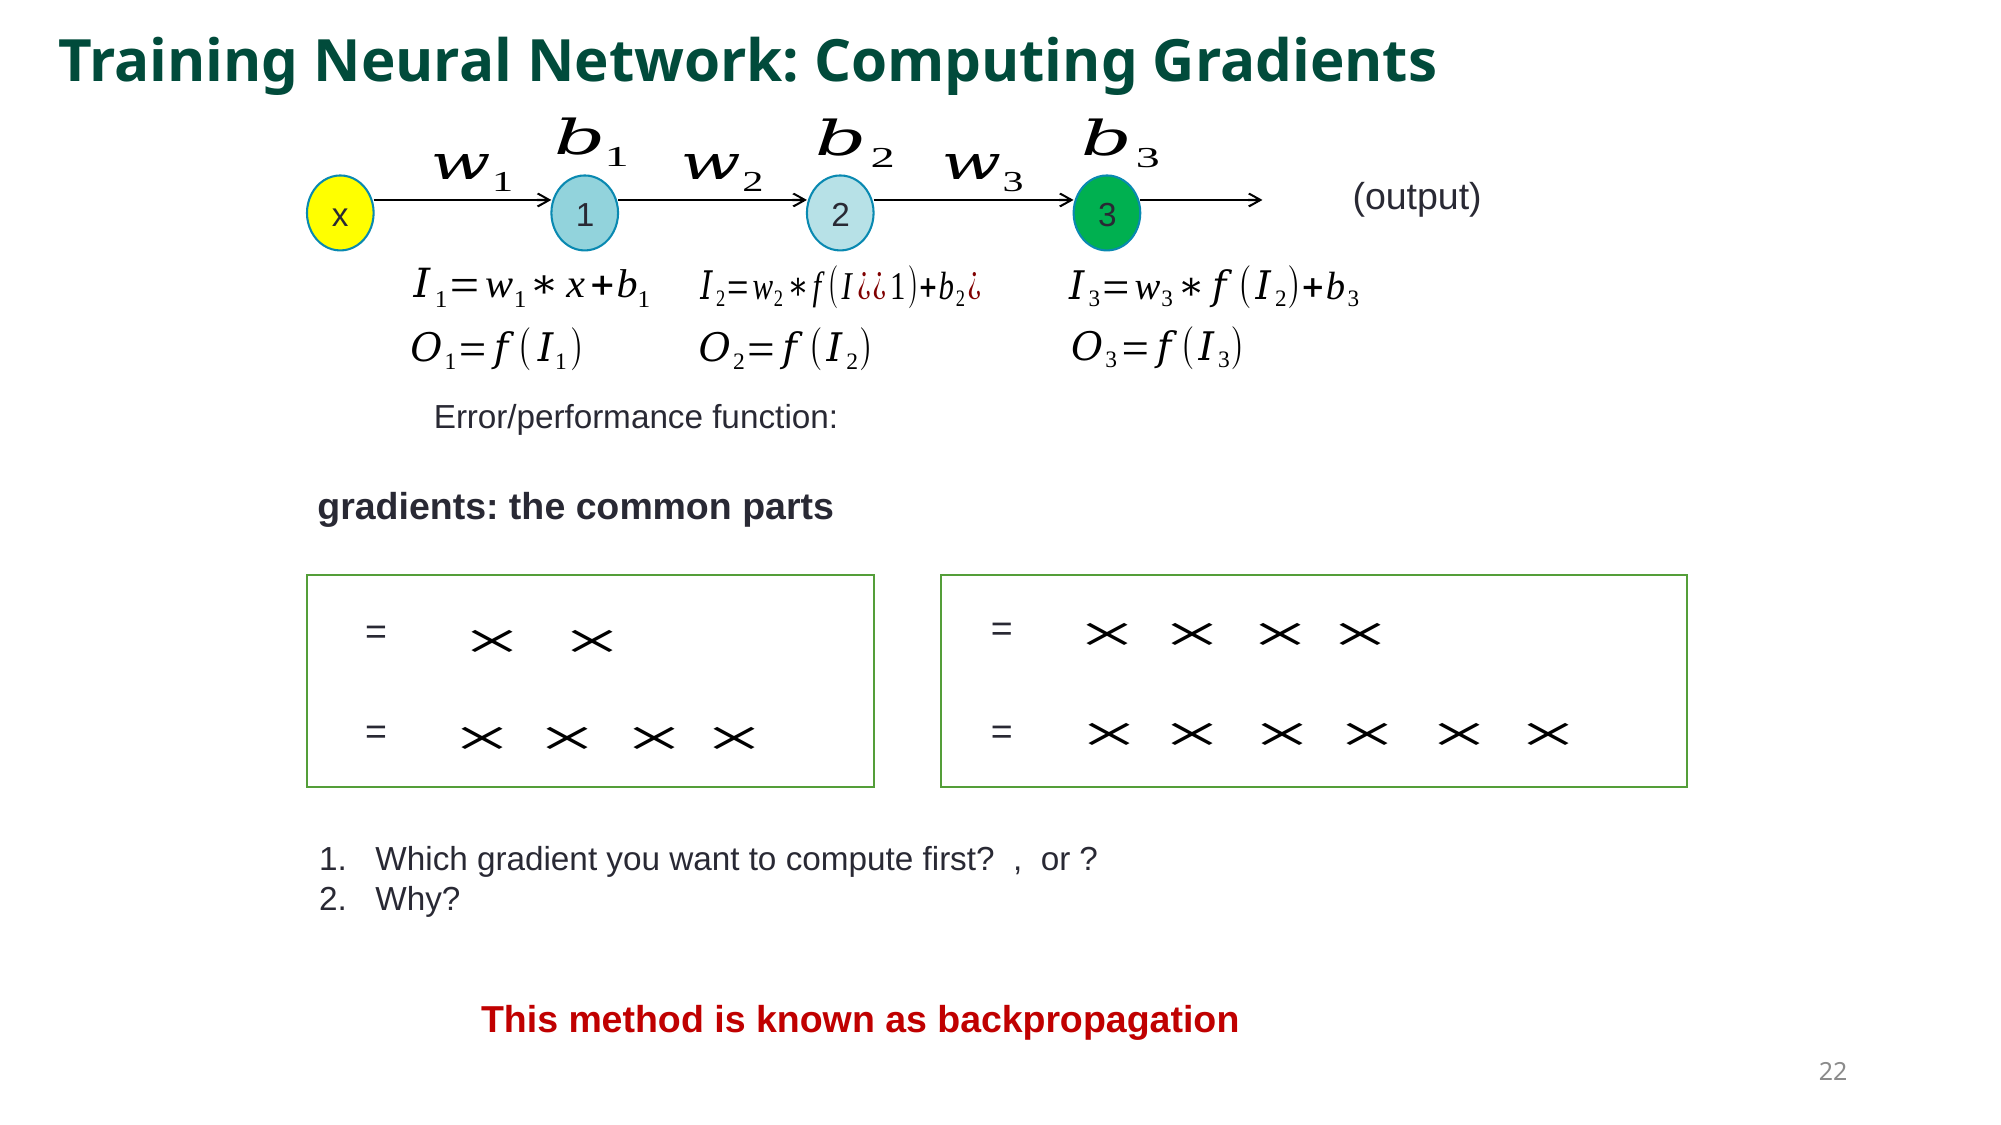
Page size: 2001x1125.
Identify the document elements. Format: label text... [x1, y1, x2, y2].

text_box [306, 574, 875, 788]
title Training Neural Network: Computing Gradients [43, 30, 1551, 95]
text_box 3 [1072, 174, 1142, 252]
text_box This method is known as backpropagation [466, 987, 1256, 1048]
text_box [940, 574, 1688, 788]
text_box 1 [550, 174, 620, 252]
text_box 2 [805, 174, 875, 252]
text_box gradients: the common parts [302, 474, 860, 535]
slide_number 22 [1412, 1042, 1863, 1103]
text_box x [305, 174, 375, 252]
